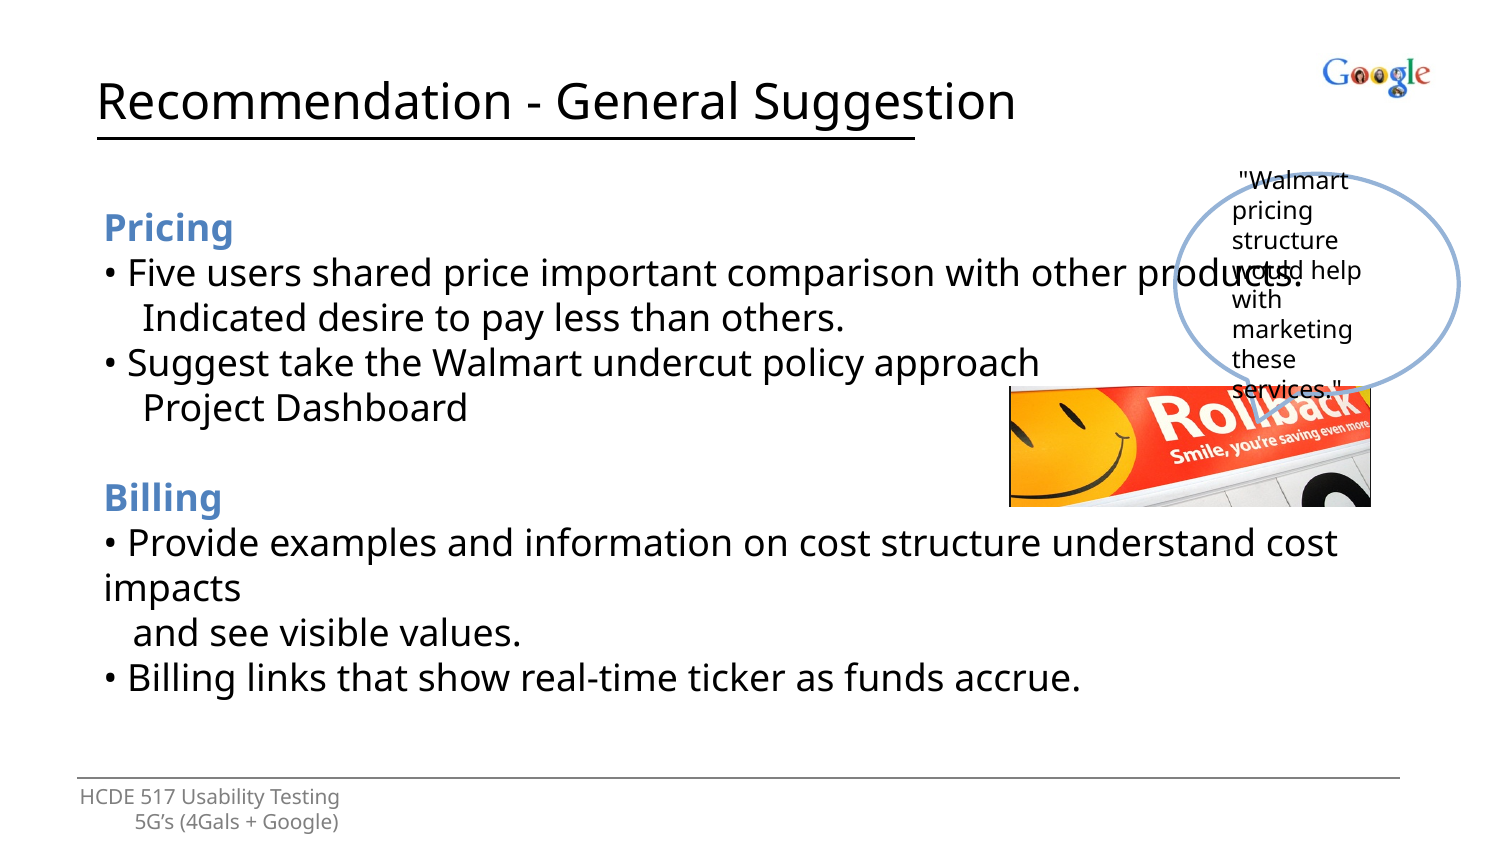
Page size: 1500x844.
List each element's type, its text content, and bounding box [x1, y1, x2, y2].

text_box Pricing • Five users shared price important comparison with other products. Indicated desire to pay less than others. • Suggest take the Walmart undercut policy approach Project Dashboard Billing • Provide examples and information on cost structure understand cost impacts and see visible values. • Billing links that show real-time ticker as funds accrue. [88, 183, 1436, 699]
text_box "Walmart pricing structure would help with marketing these services." [1175, 173, 1459, 386]
text_box Recommendation - General Suggestion [82, 62, 1365, 138]
picture [1316, 53, 1436, 103]
picture [1009, 386, 1371, 507]
